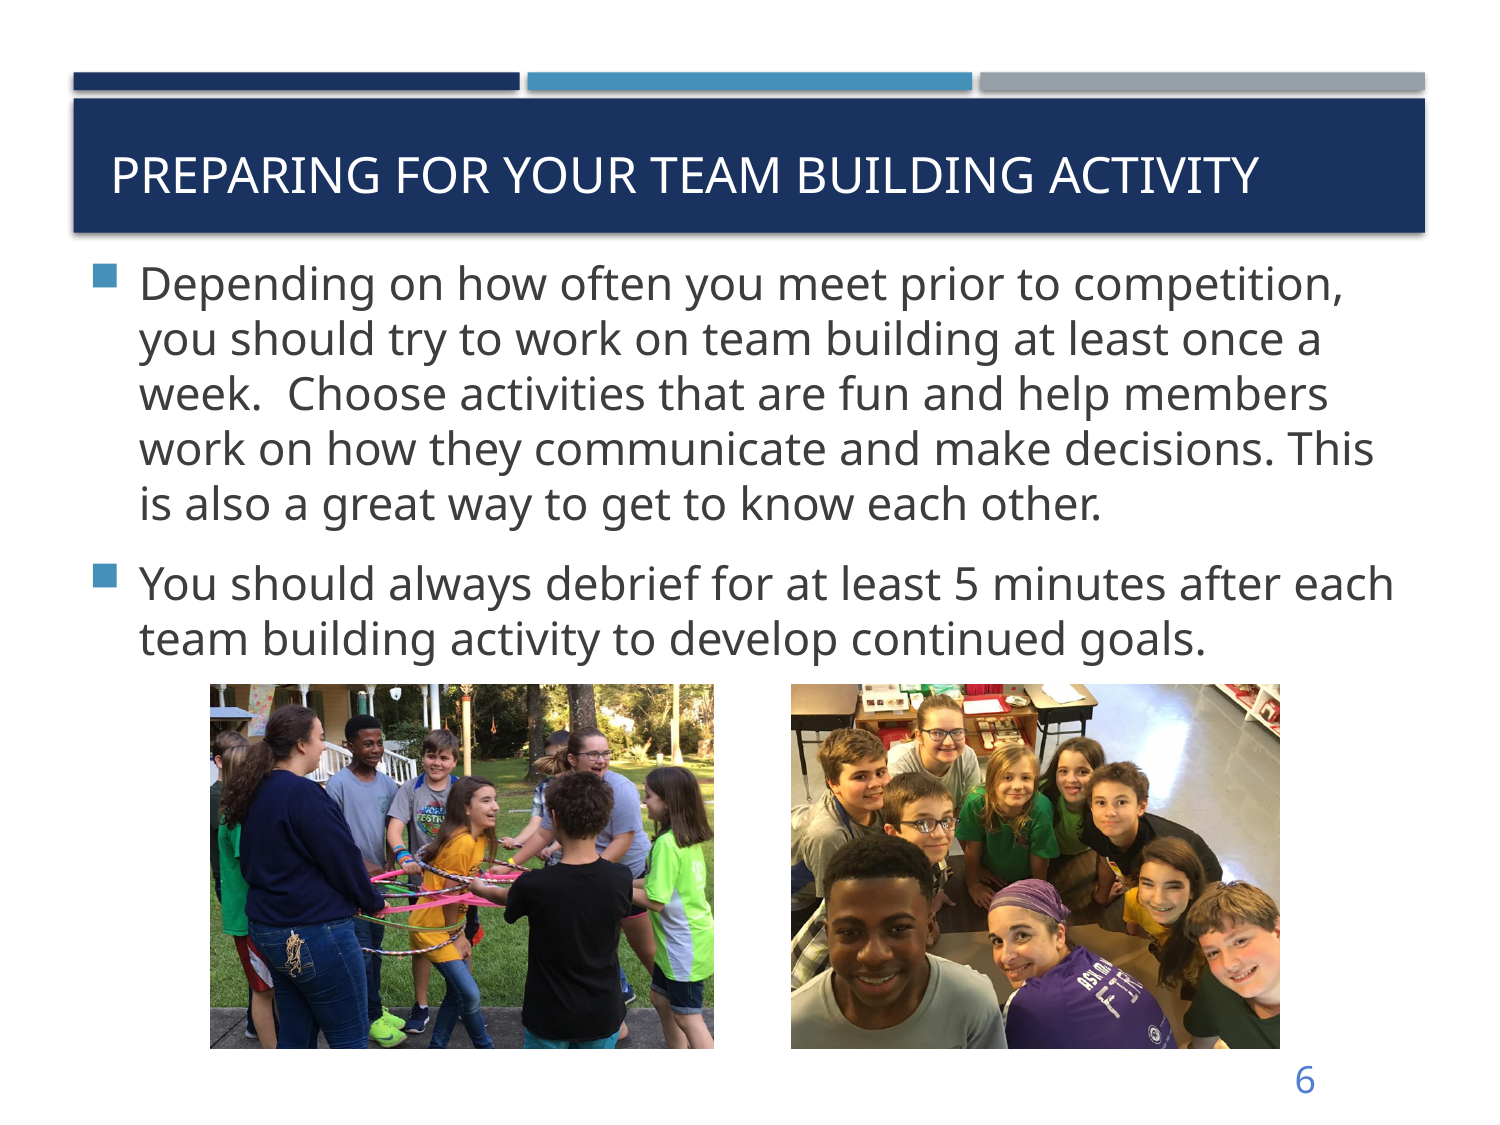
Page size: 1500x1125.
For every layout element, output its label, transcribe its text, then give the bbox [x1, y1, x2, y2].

slide_number 6 [1279, 1048, 1406, 1109]
list Depending on how often you meet prior to competition, you should try to work on team building at least once a week. Choose activities that are fun and help members work on how they communicate and make decisions. This is also a great way to get to know each other. You should always debrief for at least 5 minutes after each team building activity to develop continued goals. [73, 246, 1425, 962]
picture [790, 683, 1281, 1050]
title PREPARING FOR YOUR TEAM BUILDING ACTIVITY [95, 112, 1406, 211]
picture [209, 683, 715, 1050]
